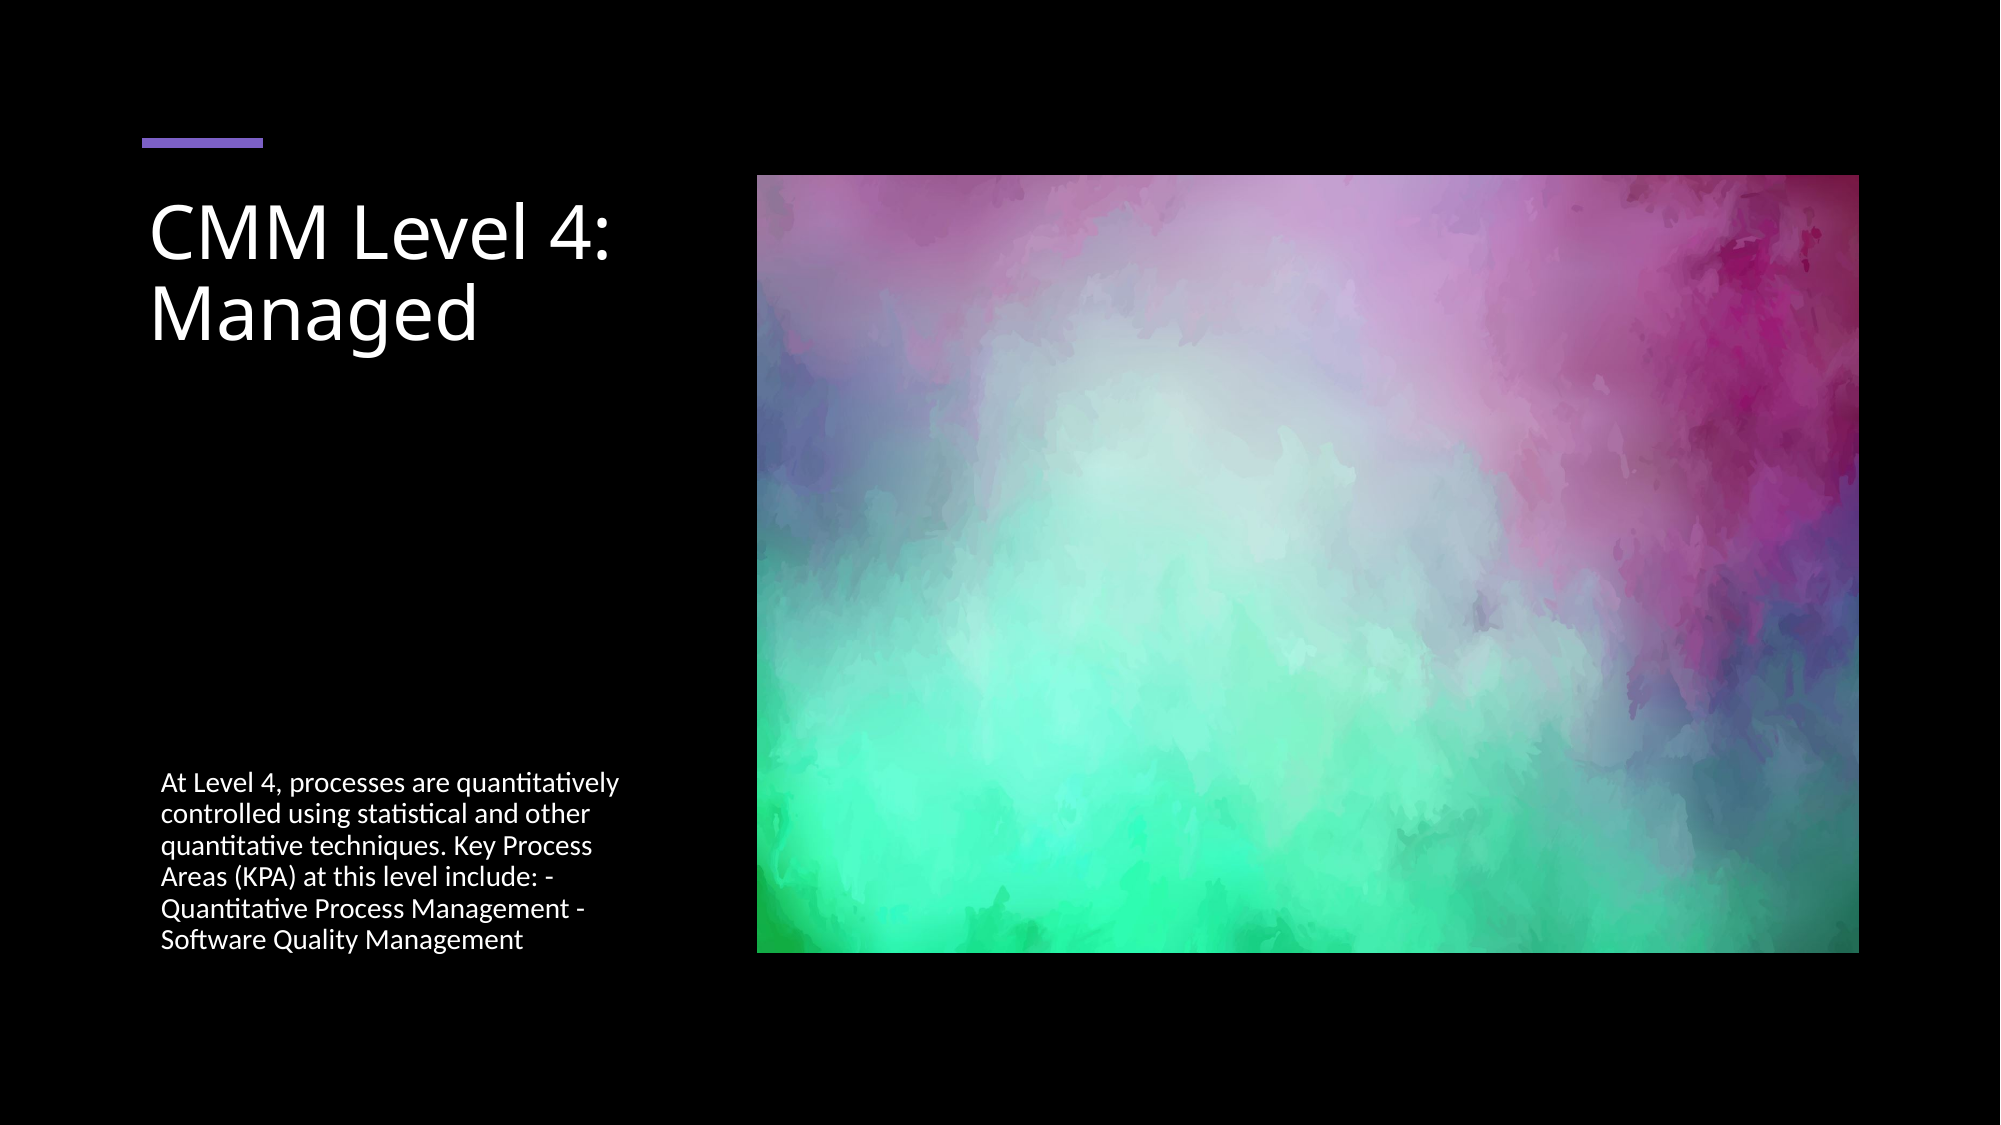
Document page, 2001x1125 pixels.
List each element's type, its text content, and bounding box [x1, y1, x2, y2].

picture [757, 175, 1859, 953]
title CMM Level 4: Managed [125, 187, 656, 659]
subtitle At Level 4, processes are quantitatively controlled using statistical and other quantitative techniques. Key Process Areas (KPA) at this level include: - Quantitative Process Management - Software Quality Management [125, 659, 656, 964]
